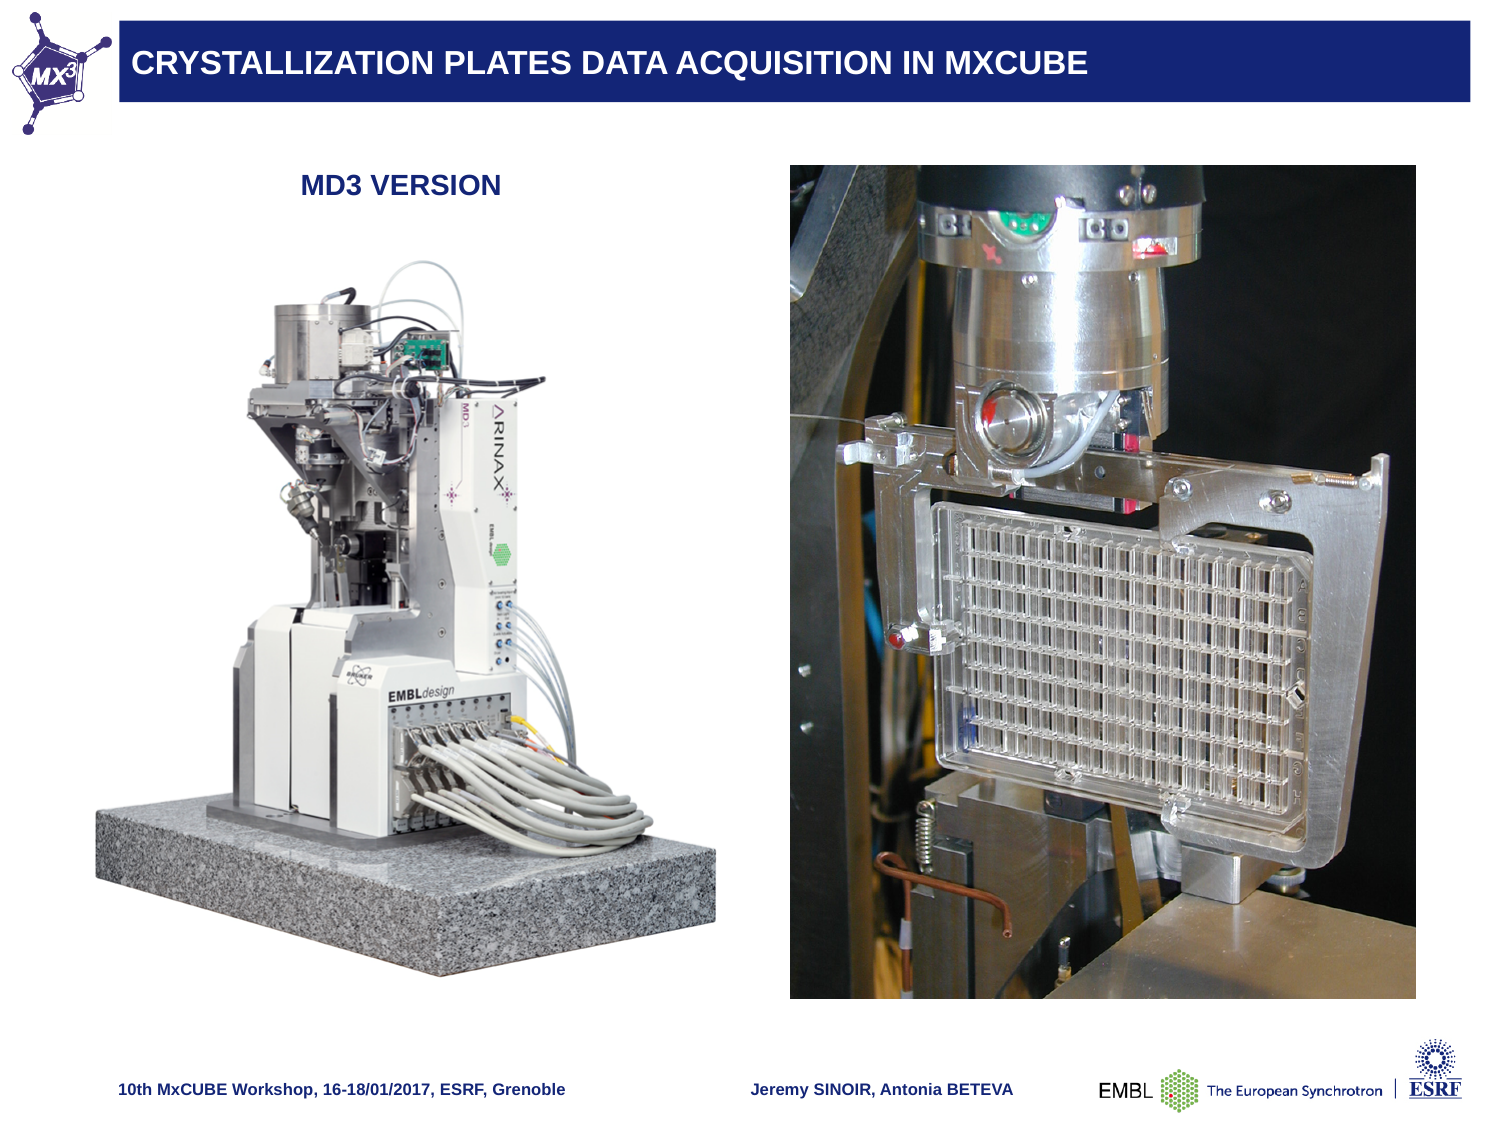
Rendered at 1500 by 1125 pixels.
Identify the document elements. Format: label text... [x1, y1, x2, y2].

text_box MD3 VERSION [285, 159, 517, 209]
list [70, 233, 733, 1001]
footer 10th MxCUBE Workshop, 16-18/01/2017, ESRF, Grenoble Jeremy SINOIR, Antonia BETEVA [118, 1063, 1122, 1099]
title Crystallization plates data acquisition in mxcube [119, 20, 1471, 103]
picture [1098, 1018, 1500, 1125]
picture [12, 12, 112, 136]
picture [789, 165, 1416, 1000]
